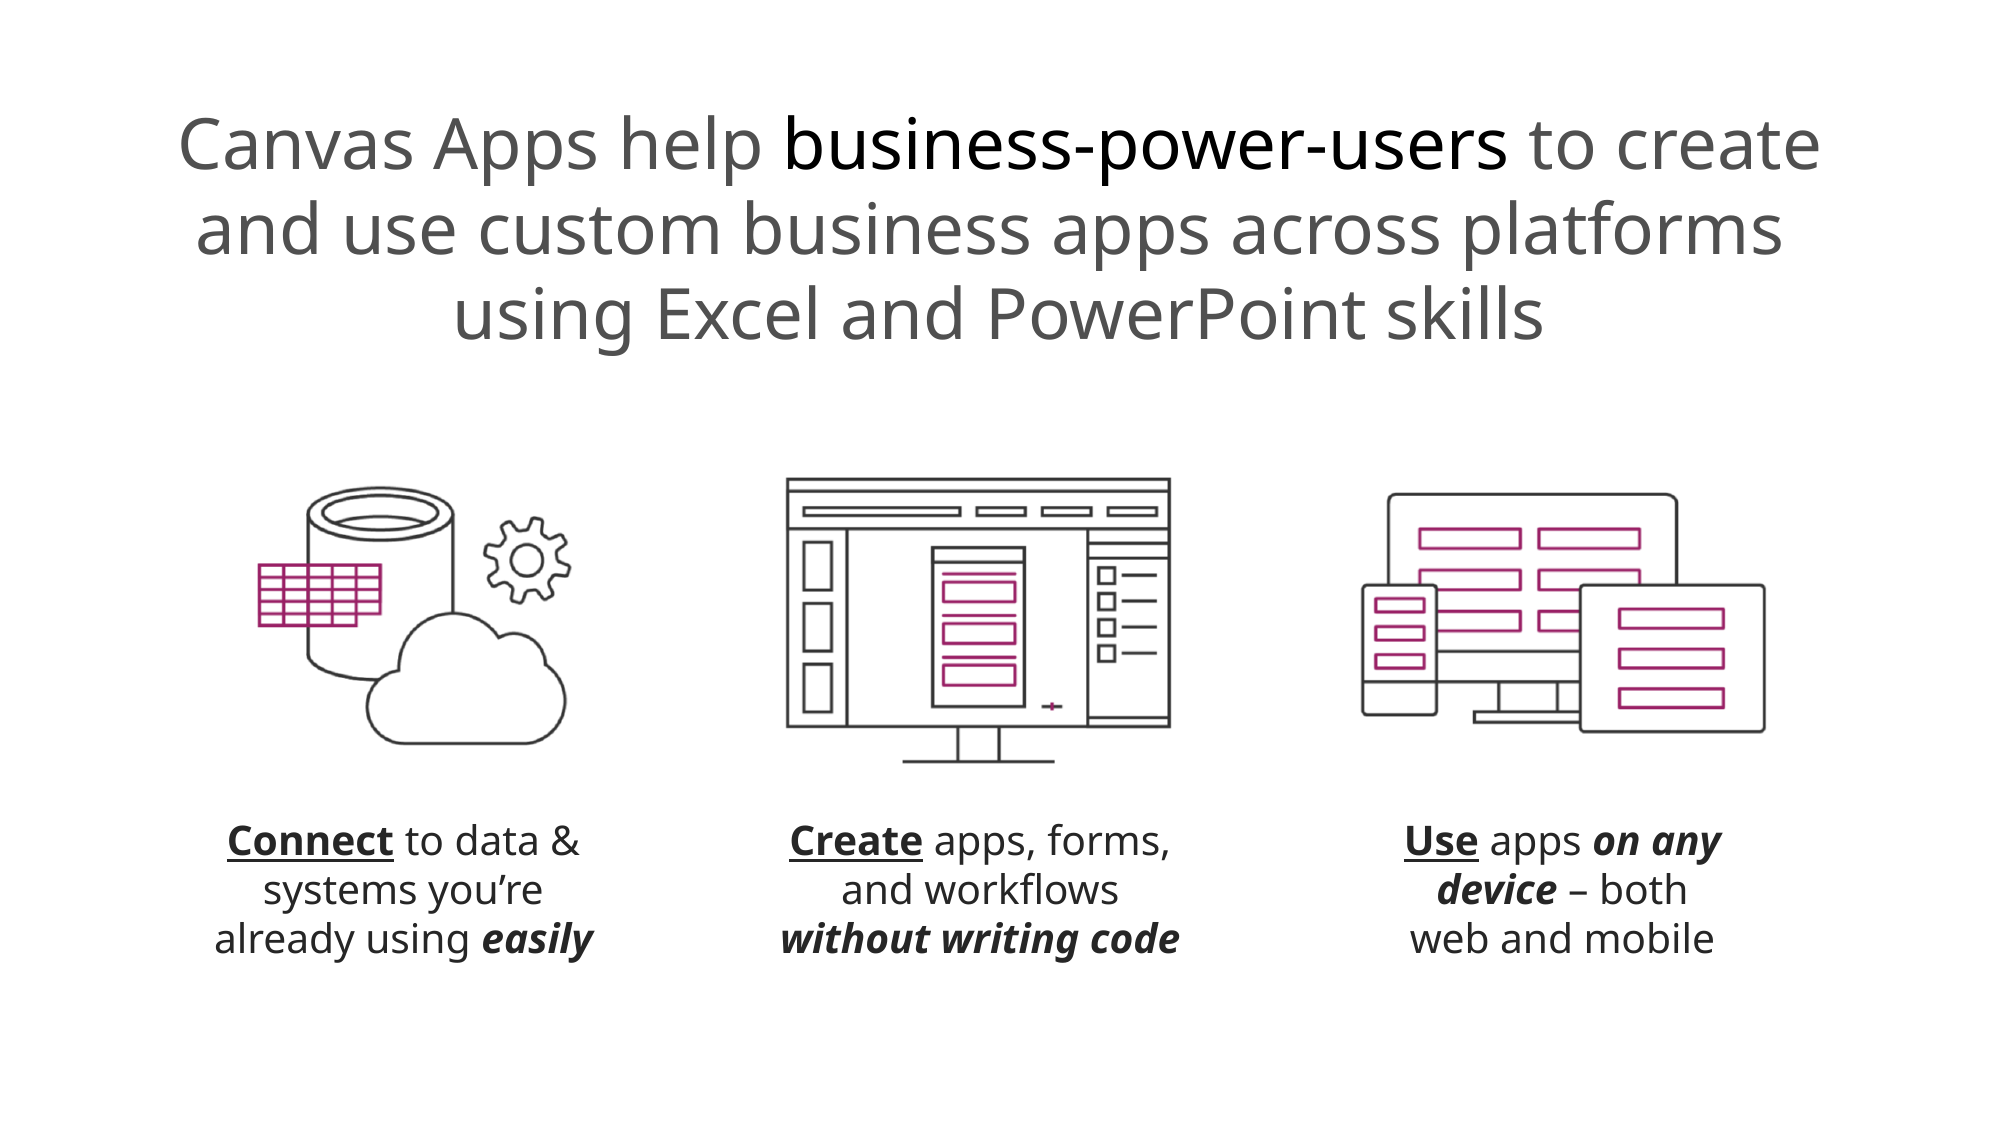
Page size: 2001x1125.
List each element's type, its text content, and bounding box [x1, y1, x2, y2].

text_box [752, 402, 1209, 1016]
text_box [1337, 402, 1788, 972]
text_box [178, 402, 629, 972]
text_box Canvas Apps help business-power-users to create and use custom business apps across platforms using Excel and PowerPoint skills [103, 91, 1897, 361]
